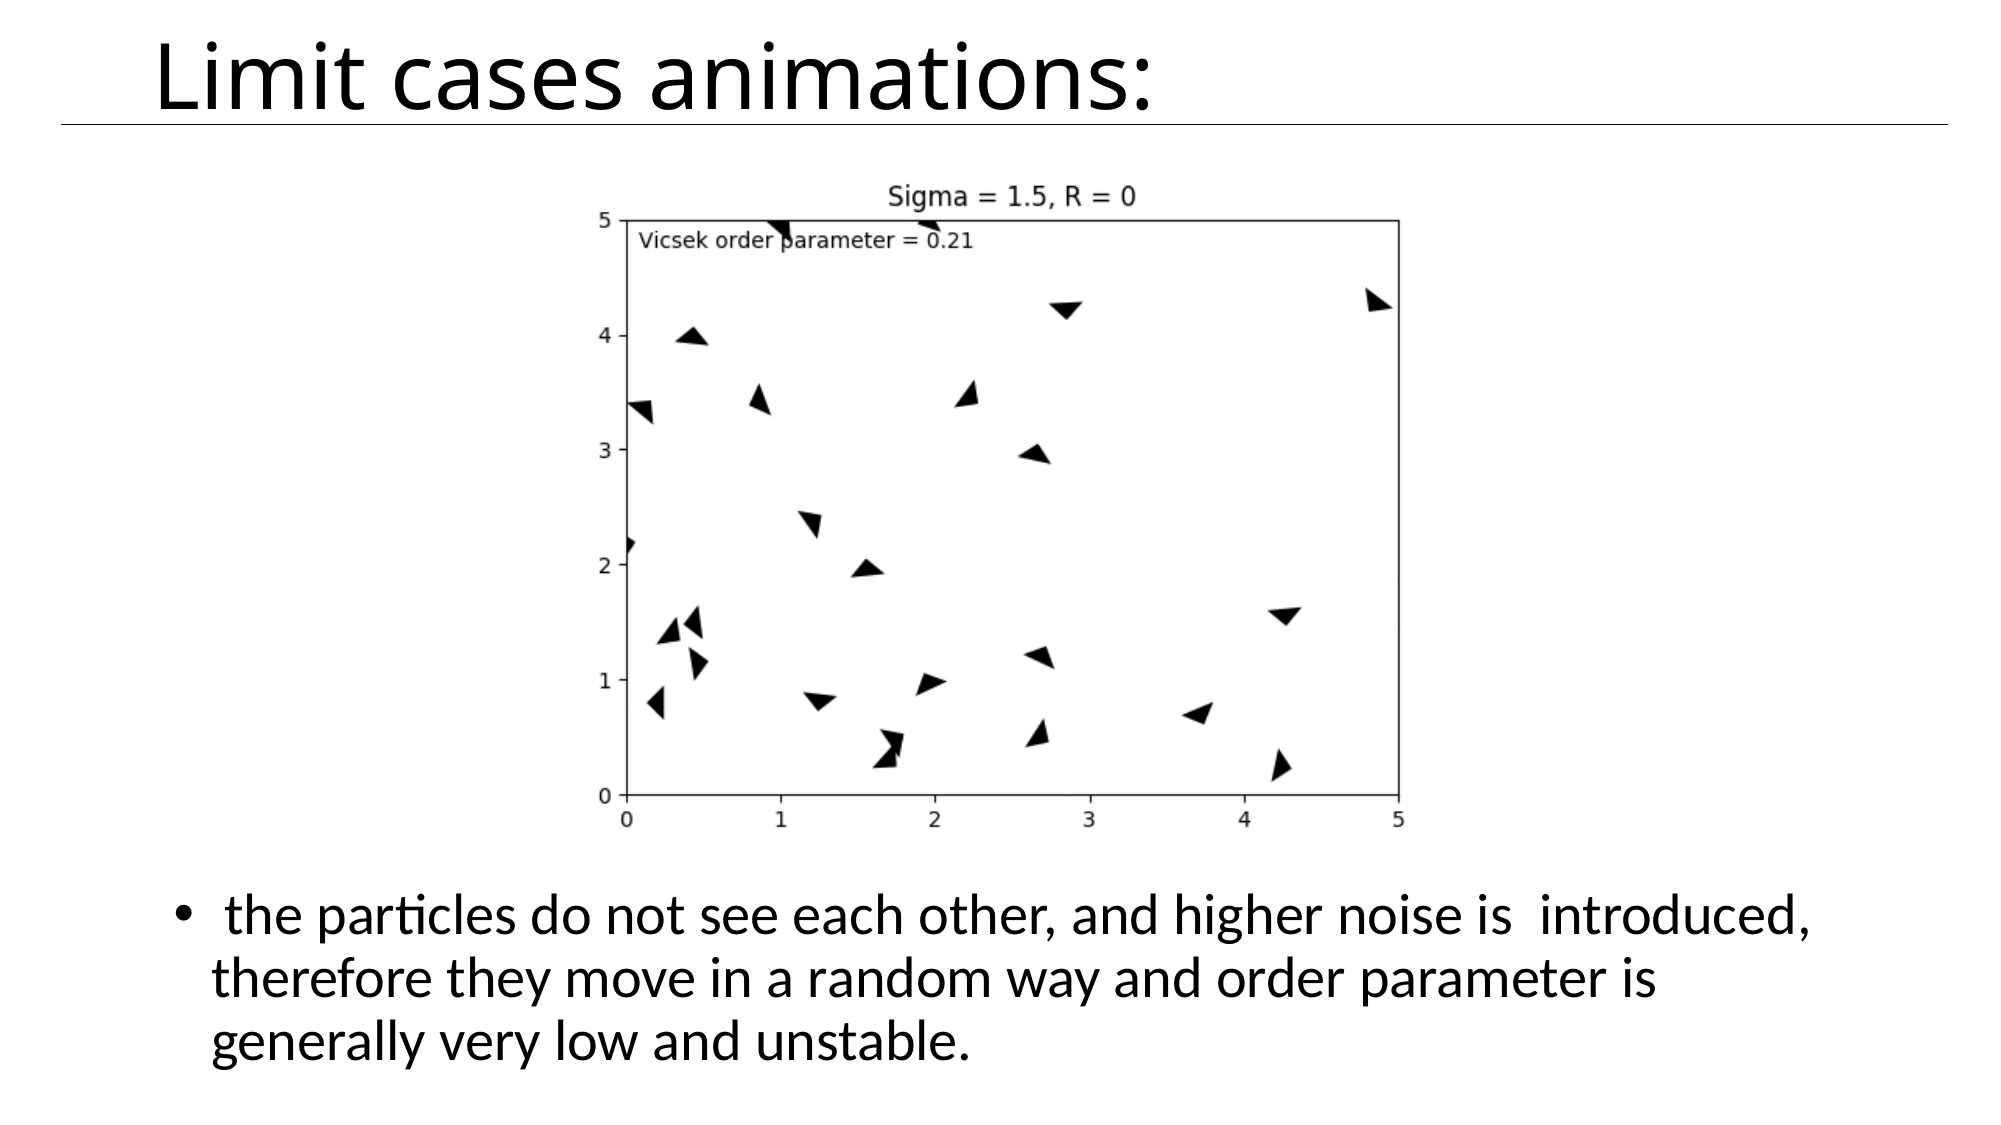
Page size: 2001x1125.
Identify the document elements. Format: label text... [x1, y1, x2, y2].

list the particles do not see each other, and higher noise is introduced, therefore they move in a random way and order parameter is generally very low and unstable. [158, 877, 1884, 1125]
picture [502, 130, 1498, 878]
